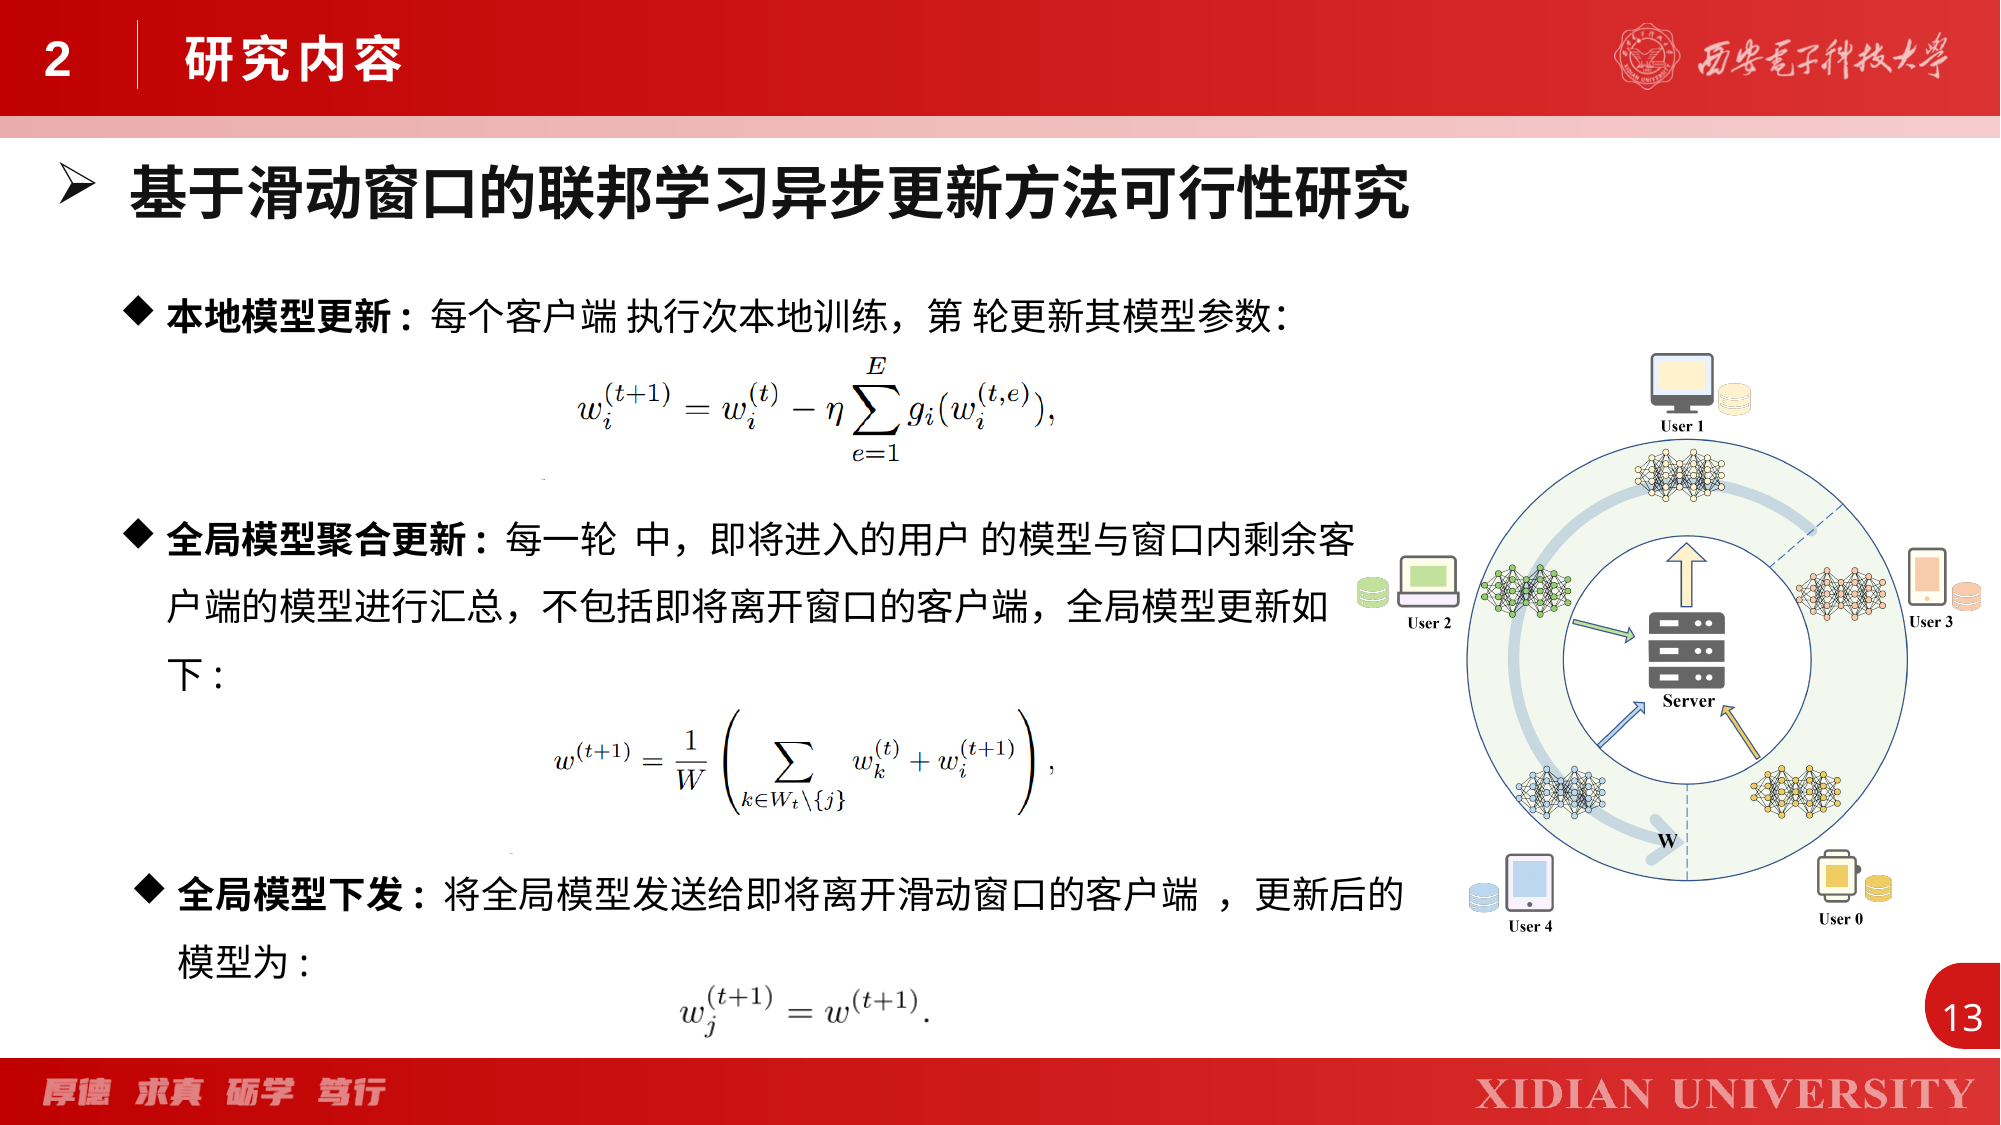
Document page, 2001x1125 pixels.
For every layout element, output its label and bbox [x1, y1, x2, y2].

picture [647, 951, 950, 1052]
picture [509, 678, 1088, 854]
picture [1356, 354, 1981, 945]
text_box [21, 22, 1975, 1125]
text_box [0, 0, 2000, 1125]
picture [542, 335, 1094, 480]
